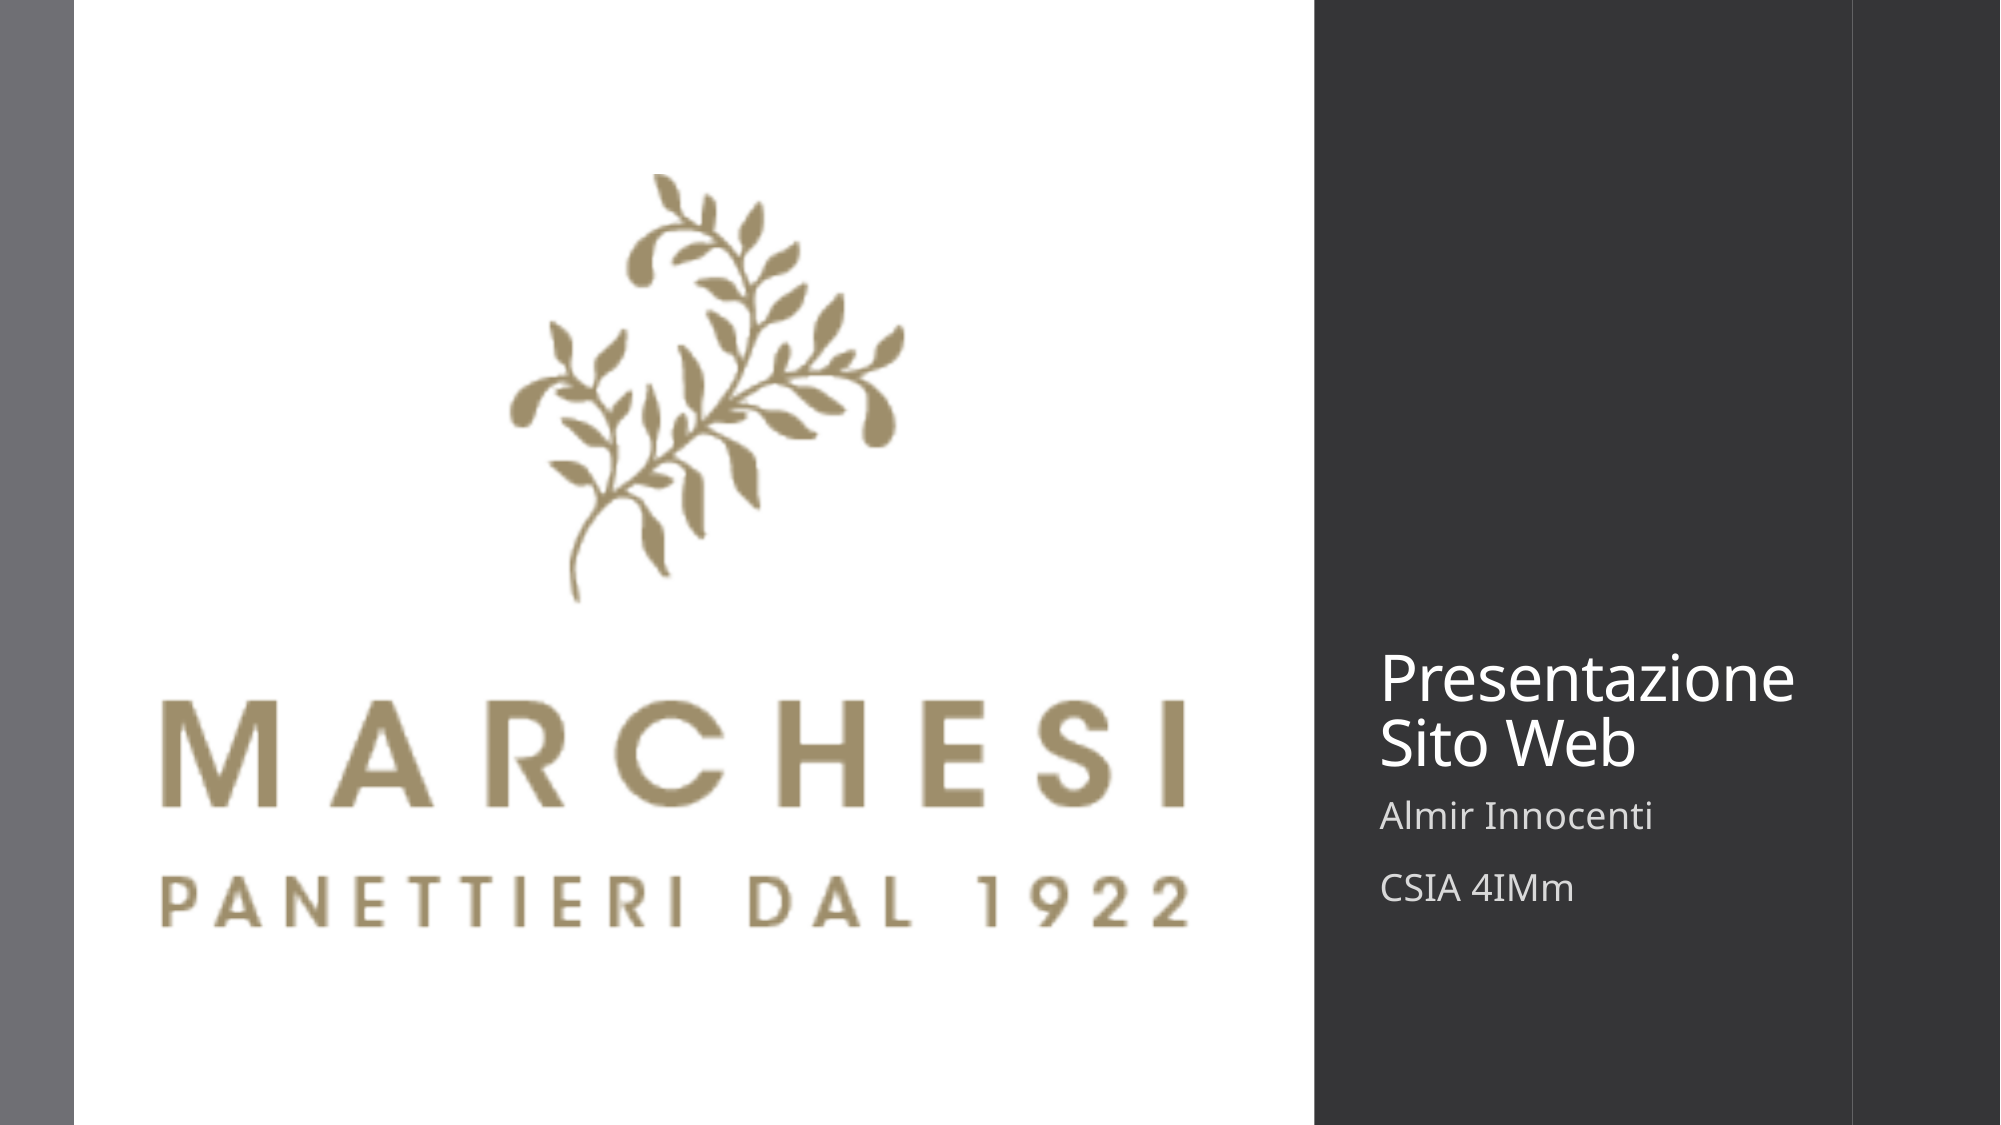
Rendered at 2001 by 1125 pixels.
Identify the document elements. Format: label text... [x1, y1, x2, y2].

subtitle Almir Innocenti CSIA 4IMm [1364, 787, 1825, 1065]
text_box [1316, 0, 1851, 1125]
title Presentazione Sito Web [1364, 124, 1825, 787]
picture [151, 174, 1238, 950]
text_box [73, 0, 1316, 1125]
text_box [1851, 0, 2000, 1125]
text_box [0, 0, 73, 1125]
